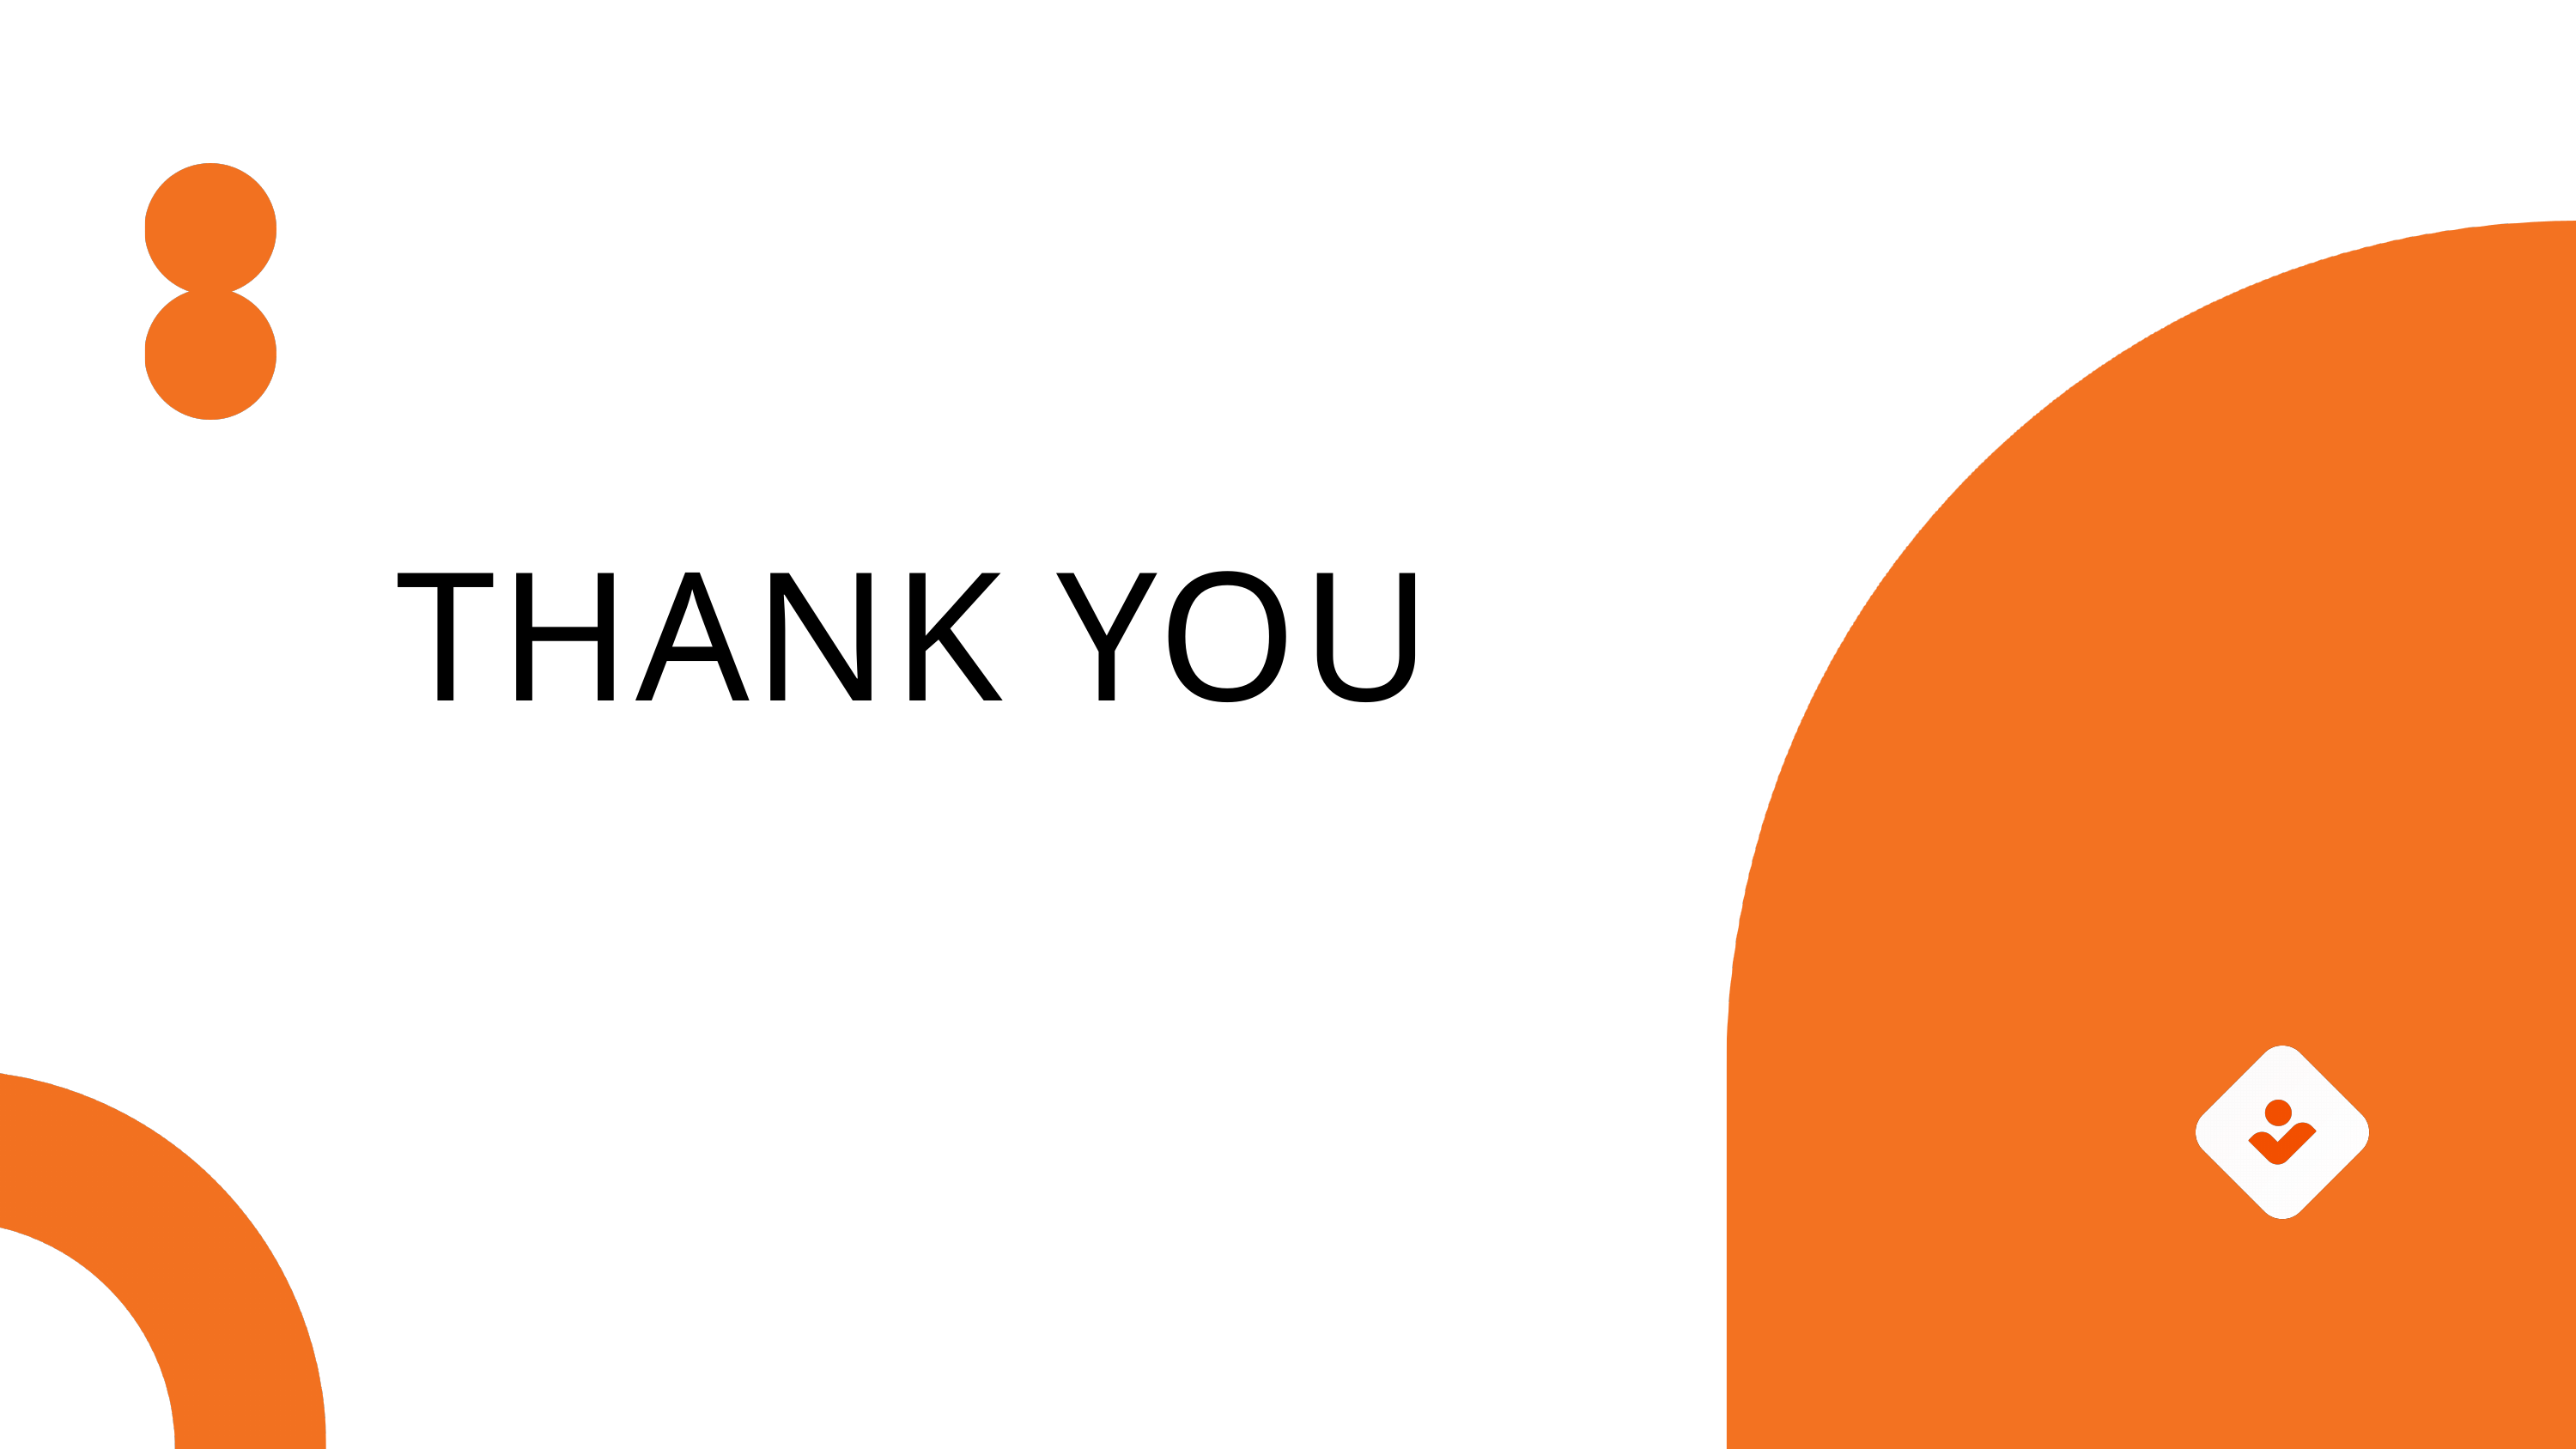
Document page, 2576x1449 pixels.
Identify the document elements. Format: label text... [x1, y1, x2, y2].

text_box [1726, 221, 2576, 1449]
text_box [2248, 1100, 2317, 1166]
text_box THANK YOU [396, 549, 1566, 737]
text_box [144, 163, 277, 420]
text_box [2193, 1043, 2372, 1222]
text_box [0, 1070, 326, 1449]
